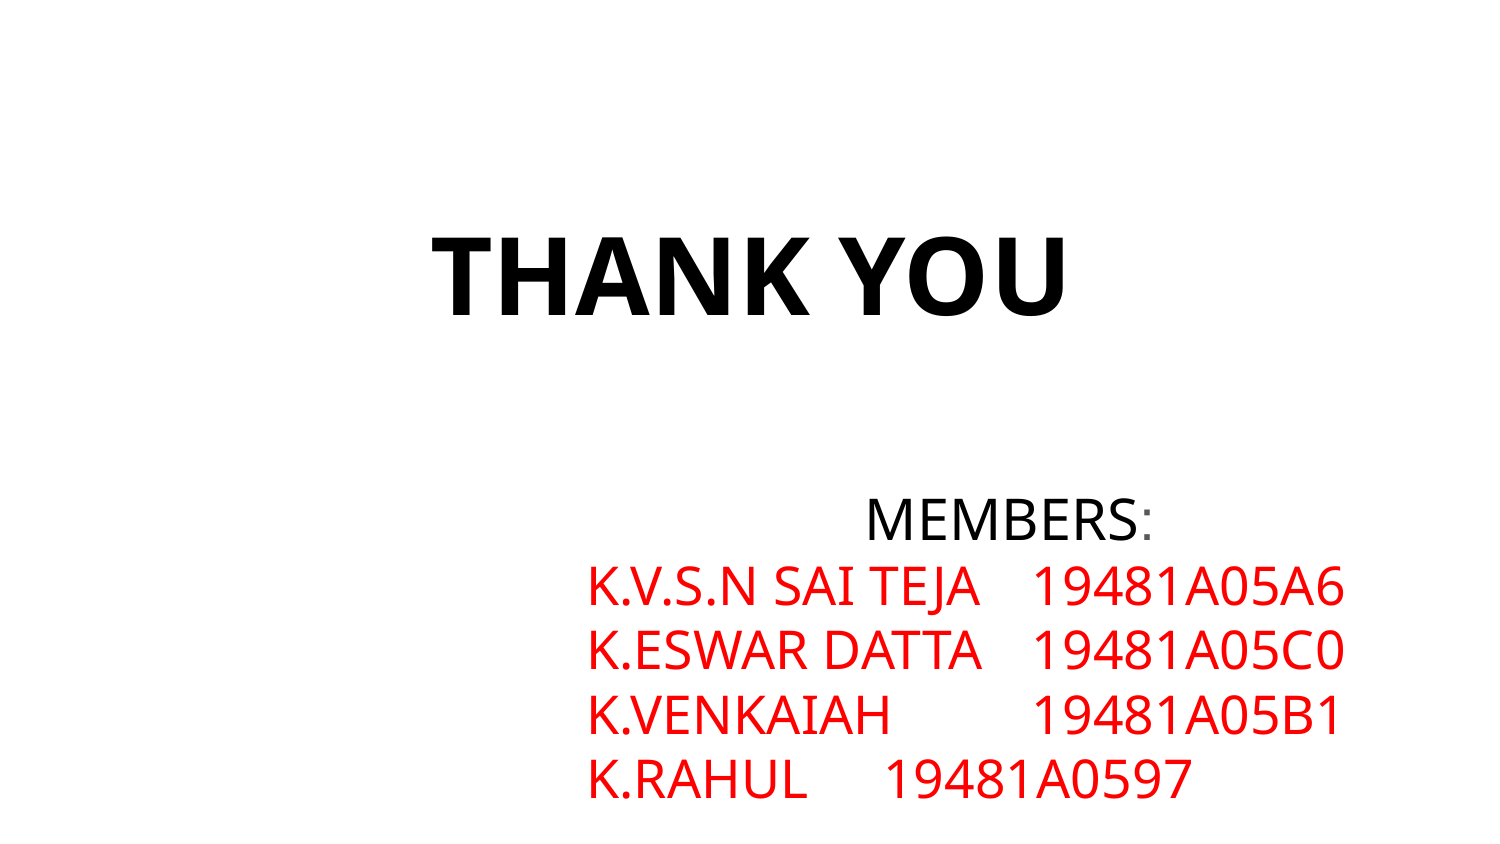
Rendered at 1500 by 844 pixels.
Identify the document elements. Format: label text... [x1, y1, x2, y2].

subtitle MEMBERS: K.V.S.N SAI TEJA 19481A05A6 K.ESWAR DATTA 19481A05C0 K.VENKAIAH 19481A05B1 K.RAHUL 19481A0597 [571, 464, 1449, 828]
title THANK YOU [165, 142, 1338, 352]
